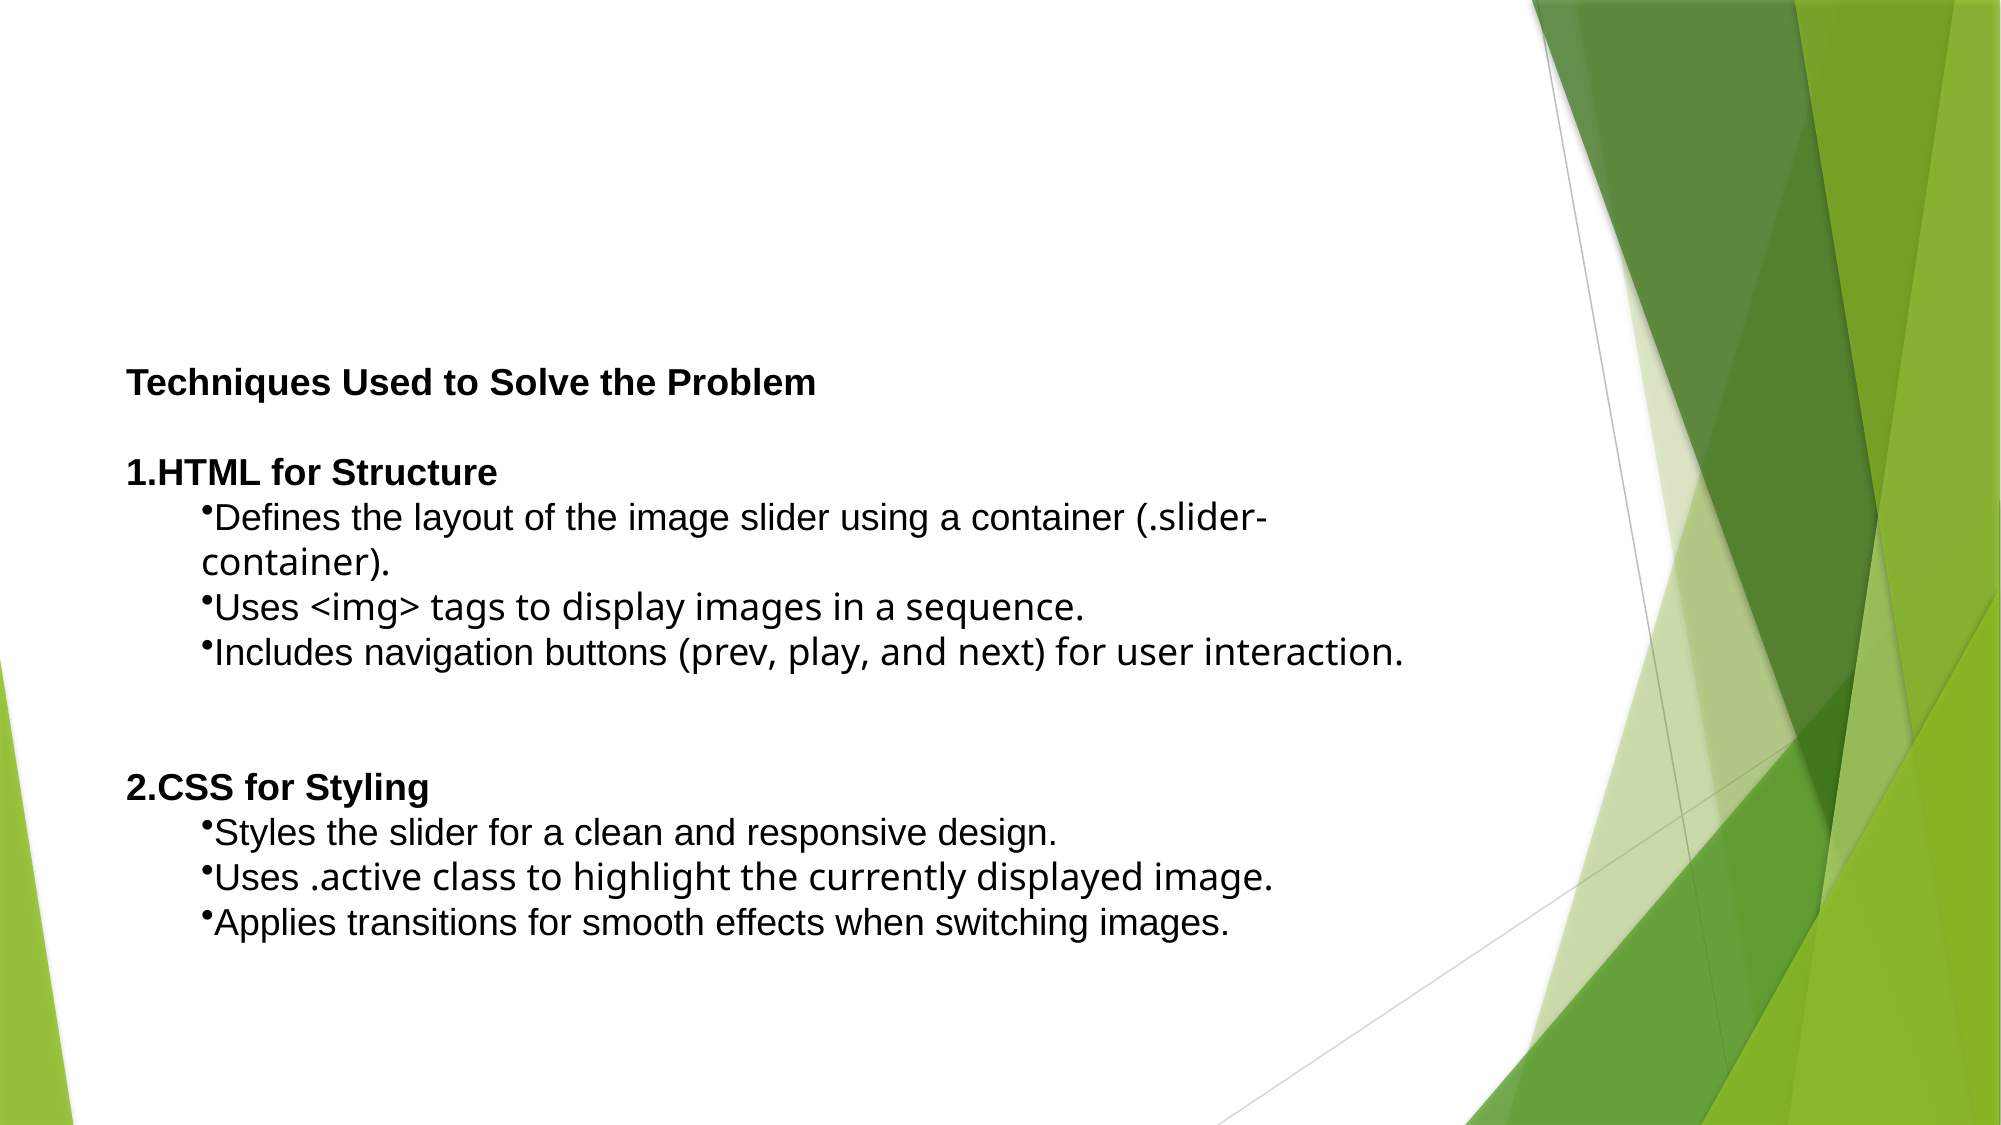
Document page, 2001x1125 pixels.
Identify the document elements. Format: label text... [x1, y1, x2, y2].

list Techniques Used to Solve the Problem HTML for Structure Defines the layout of the image slider using a container (.slider-container). Uses <img> tags to display images in a sequence. Includes navigation buttons (prev, play, and next) for user interaction. CSS for Styling Styles the slider for a clean and responsive design. Uses .active class to highlight the currently displayed image. Applies transitions for smooth effects when switching images. [111, 346, 1472, 1000]
